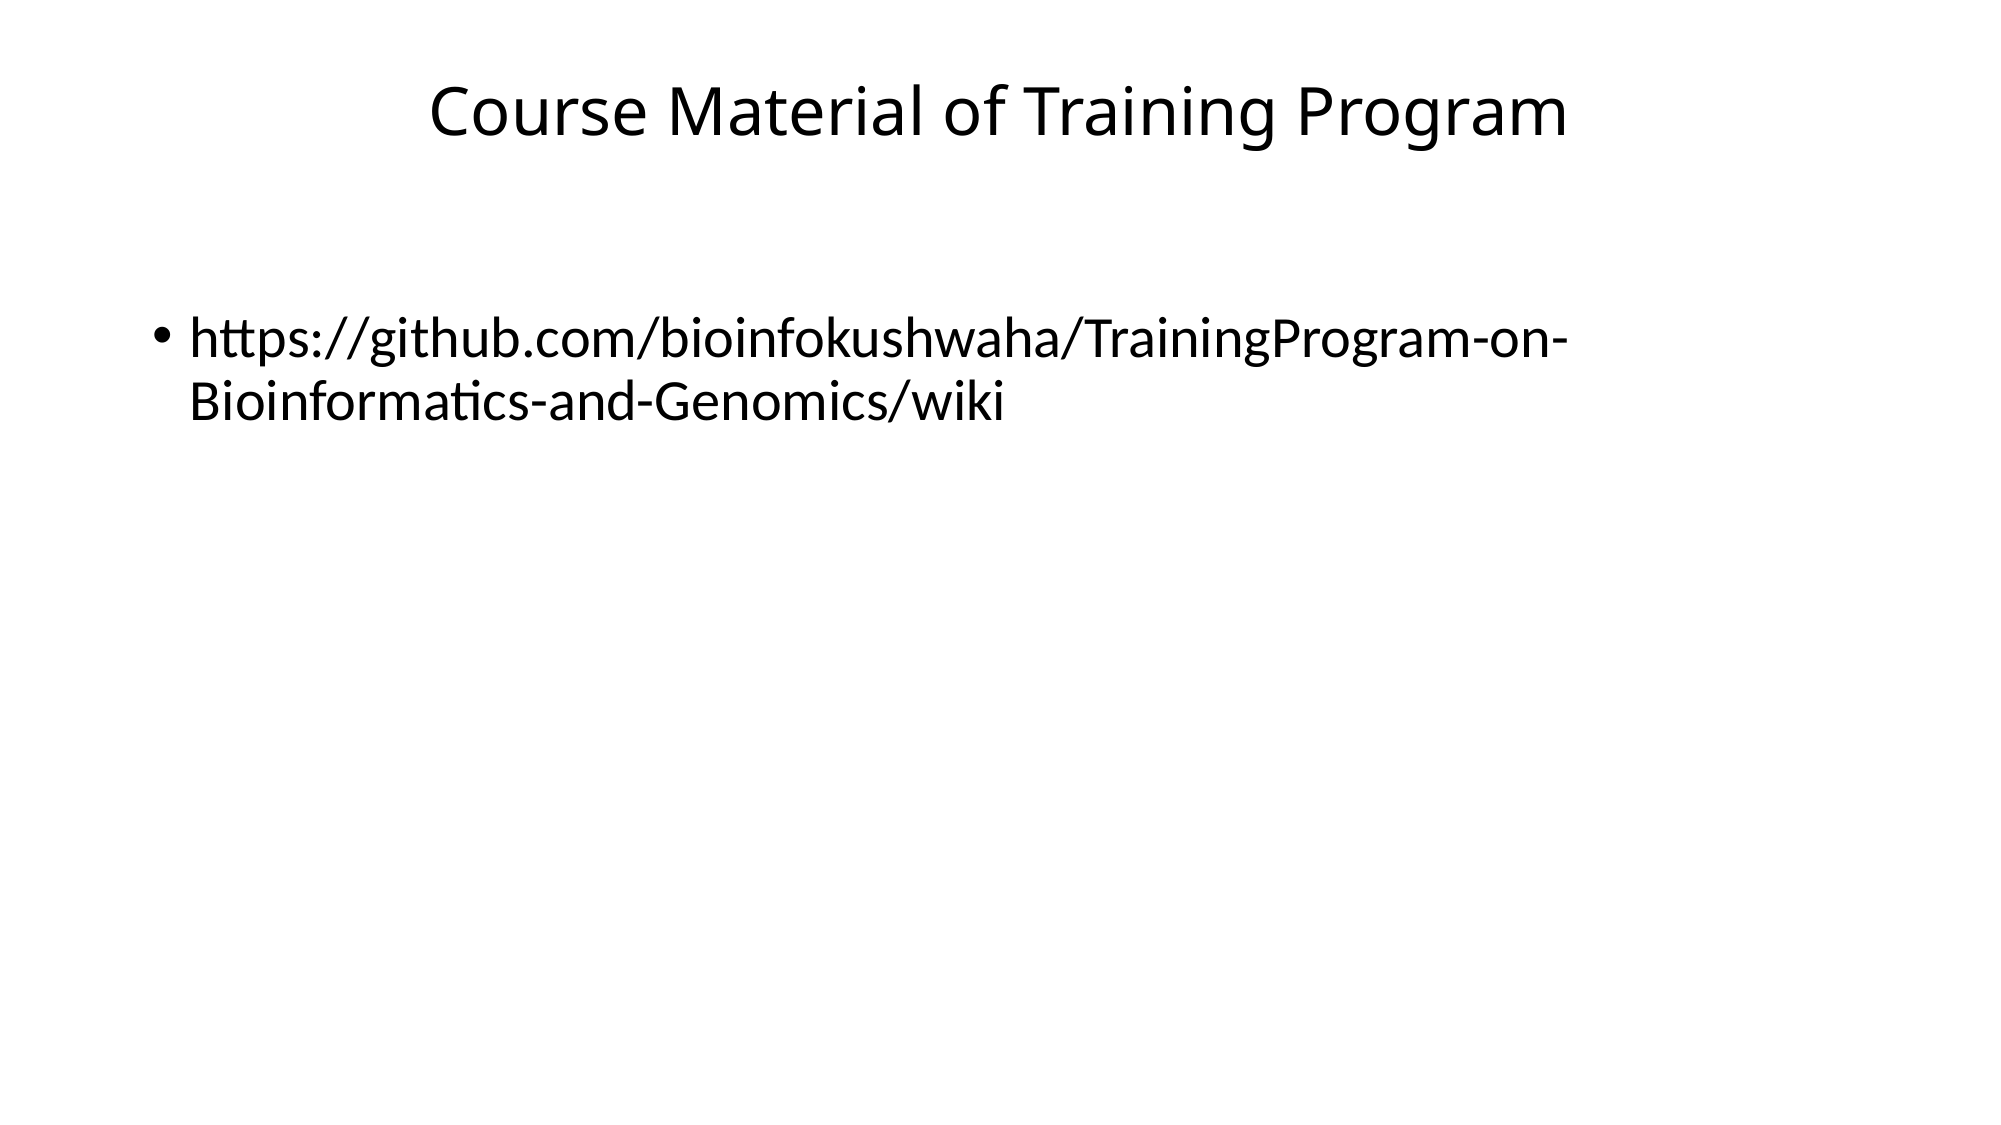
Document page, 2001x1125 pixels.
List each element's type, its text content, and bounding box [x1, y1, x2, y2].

list https://github.com/bioinfokushwaha/TrainingProgram-on-Bioinformatics-and-Genomics/wiki [137, 299, 1863, 1014]
title Course Material of Training Program [0, 59, 2000, 168]
